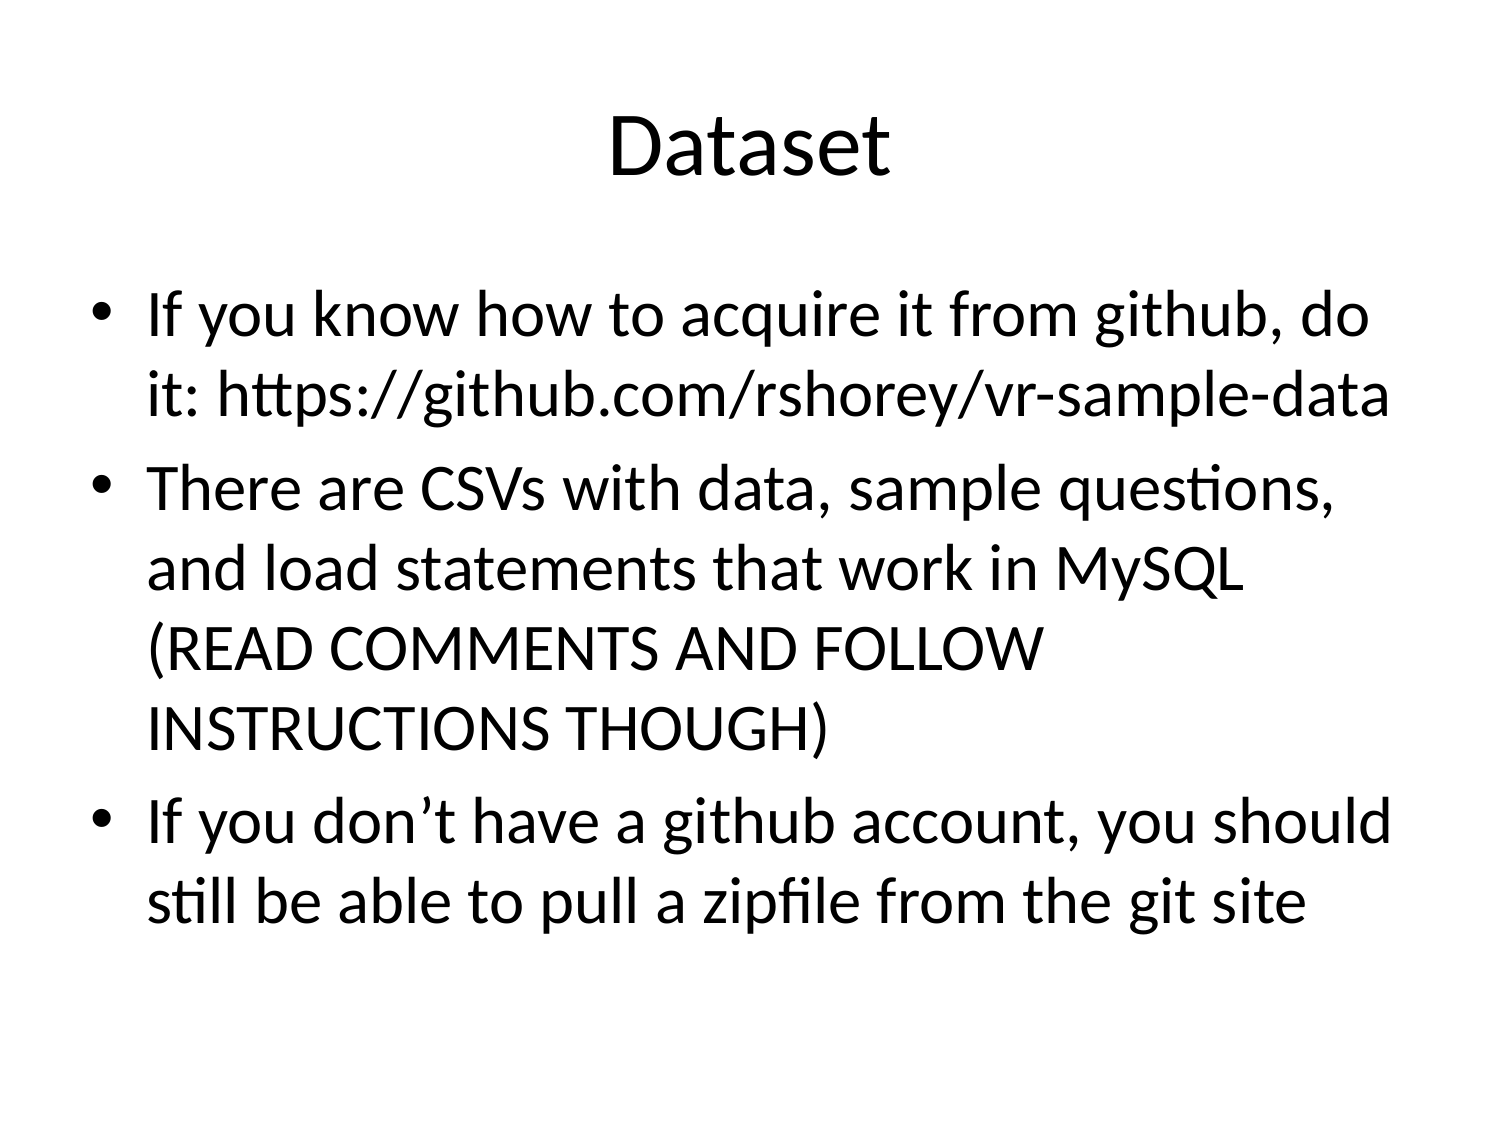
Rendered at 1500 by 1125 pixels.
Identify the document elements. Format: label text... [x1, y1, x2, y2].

title Dataset [75, 45, 1425, 233]
list If you know how to acquire it from github, do it: https://github.com/rshorey/vr-sample-data There are CSVs with data, sample questions, and load statements that work in MySQL (READ COMMENTS AND FOLLOW INSTRUCTIONS THOUGH) If you don’t have a github account, you should still be able to pull a zipfile from the git site [75, 262, 1425, 1005]
